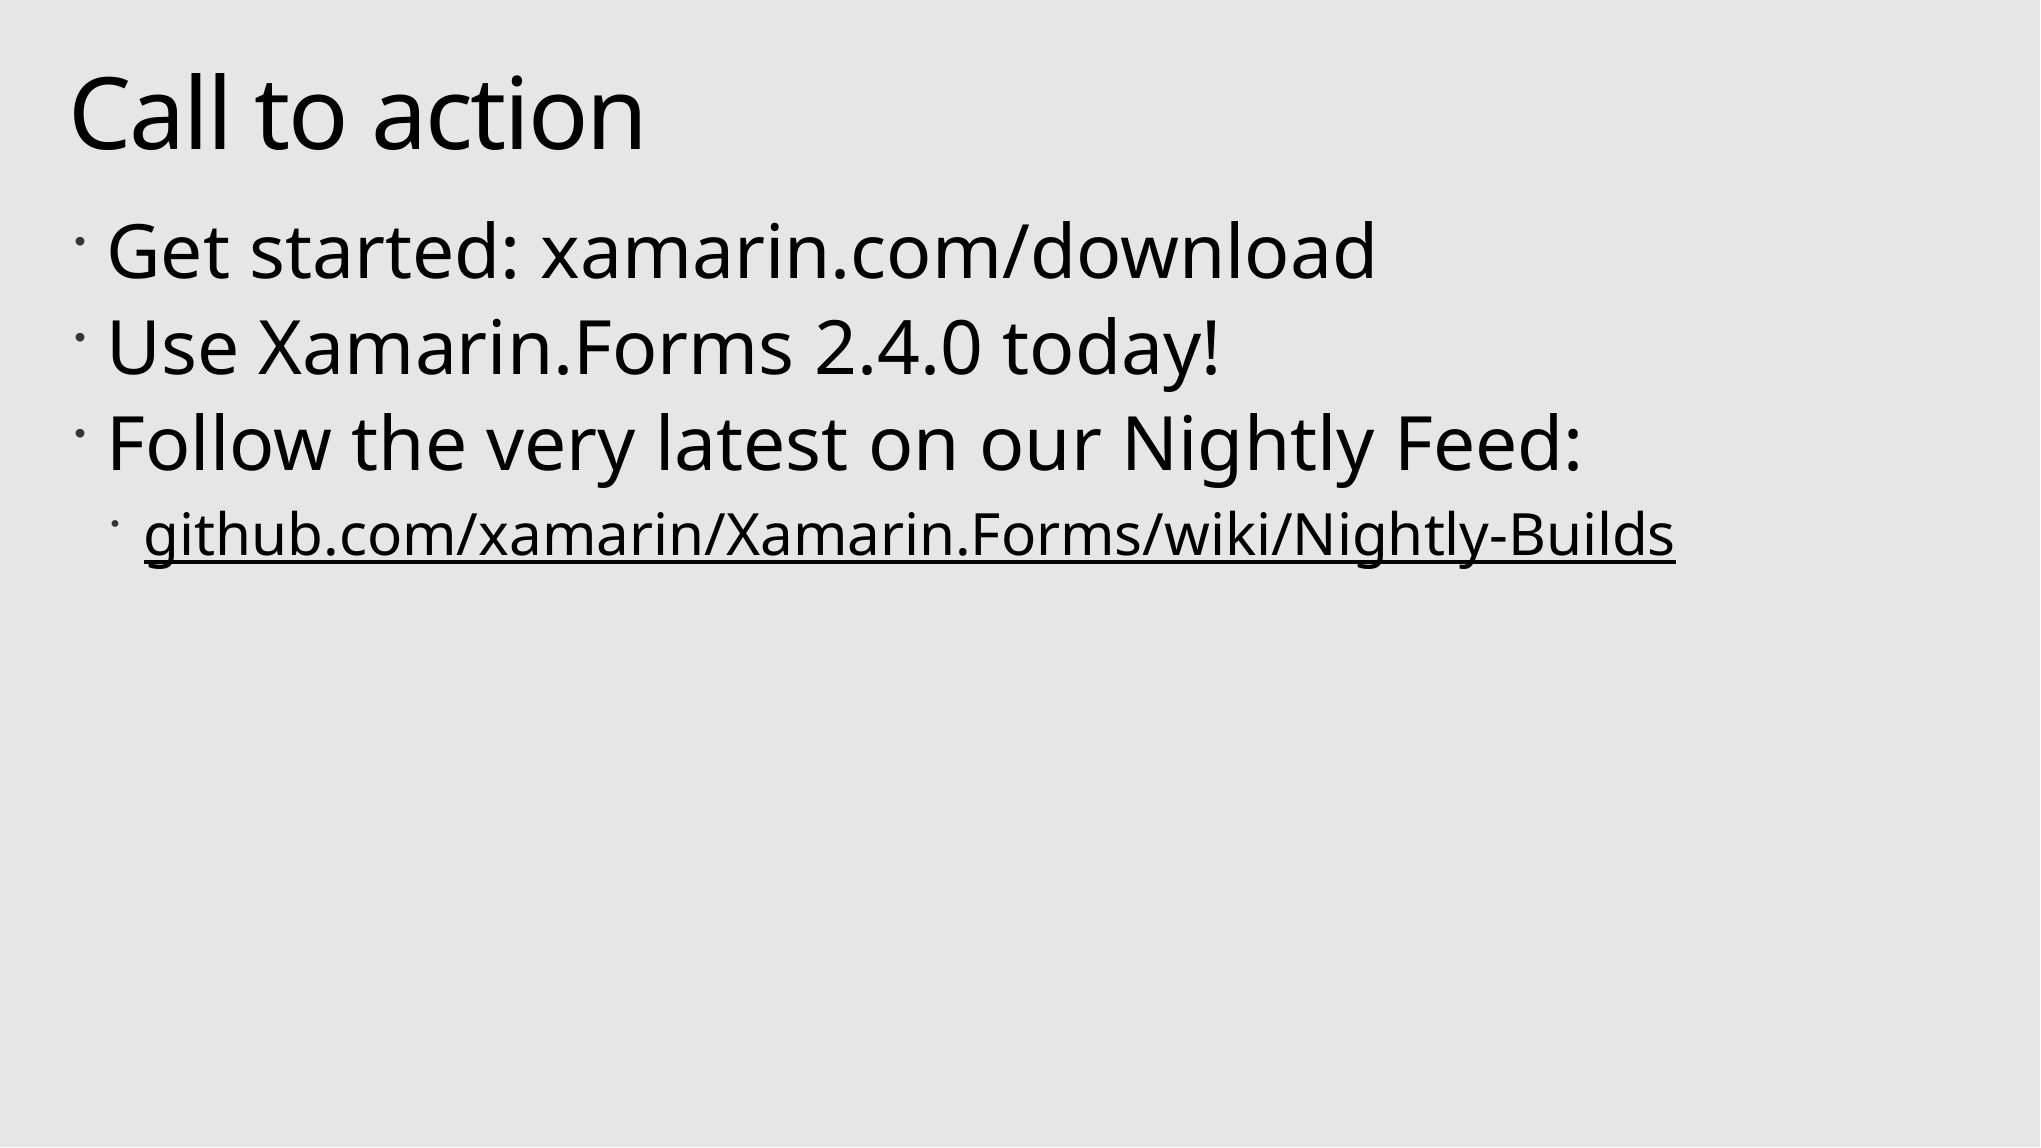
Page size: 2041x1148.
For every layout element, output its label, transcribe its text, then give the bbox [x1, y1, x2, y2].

list Get started: xamarin.com/download Use Xamarin.Forms 2.4.0 today! Follow the very latest on our Nightly Feed: github.com/xamarin/Xamarin.Forms/wiki/Nightly-Builds [45, 198, 1996, 667]
title Call to action [45, 48, 1996, 198]
